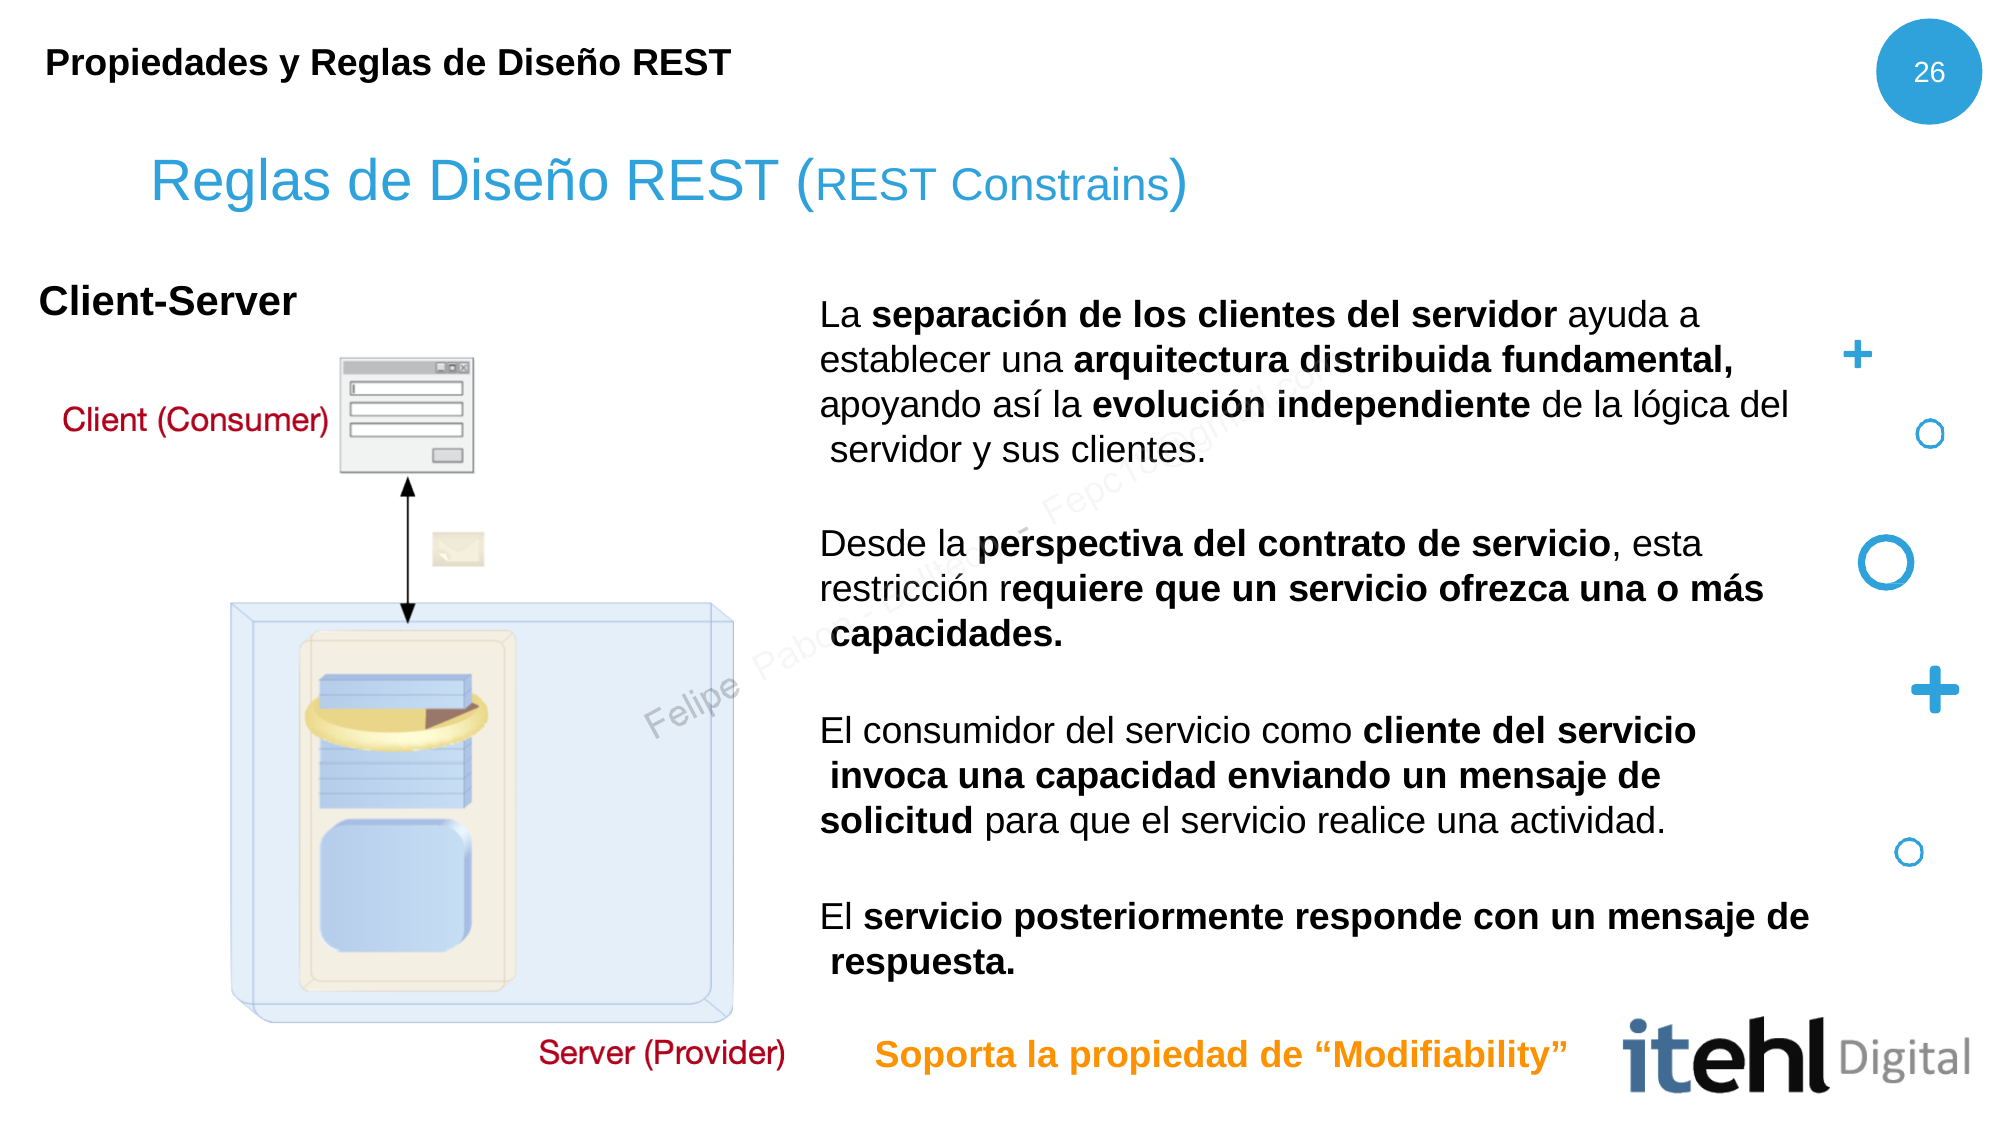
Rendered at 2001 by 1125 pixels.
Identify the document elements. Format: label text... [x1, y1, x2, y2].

text_box La separación de los clientes del servidor ayuda a establecer una arquitectura distribuida fundamental, apoyando así la evolución independiente de la lógica del servidor y sus clientes. [817, 288, 1797, 471]
text_box [1041, 353, 1343, 525]
text_box [789, 535, 1002, 681]
text_box 26 [1911, 50, 1948, 88]
text_box [1911, 665, 1960, 714]
title Reglas de Diseño REST (REST Constrains) [148, 140, 1196, 331]
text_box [63, 356, 785, 1071]
text_box [1894, 837, 1924, 867]
text_box Client-Server [36, 271, 301, 324]
text_box [1915, 418, 1945, 449]
text_box [1622, 1016, 1970, 1094]
text_box [1843, 339, 1872, 369]
text_box Propiedades y Reglas de Diseño REST [43, 35, 737, 83]
text_box [1018, 526, 1029, 535]
text_box [1857, 534, 1915, 591]
text_box Desde la perspectiva del contrato de servicio, esta restricción requiere que un servicio ofrezca una o más capacidades. El consumidor del servicio como cliente del servicio invoca una capacidad enviando un mensaje de solicitud para que el servicio realice una actividad. El servicio posteriormente responde con un mensaje de respuesta. Soporta la propiedad de “Modifiability” [817, 517, 1818, 1076]
